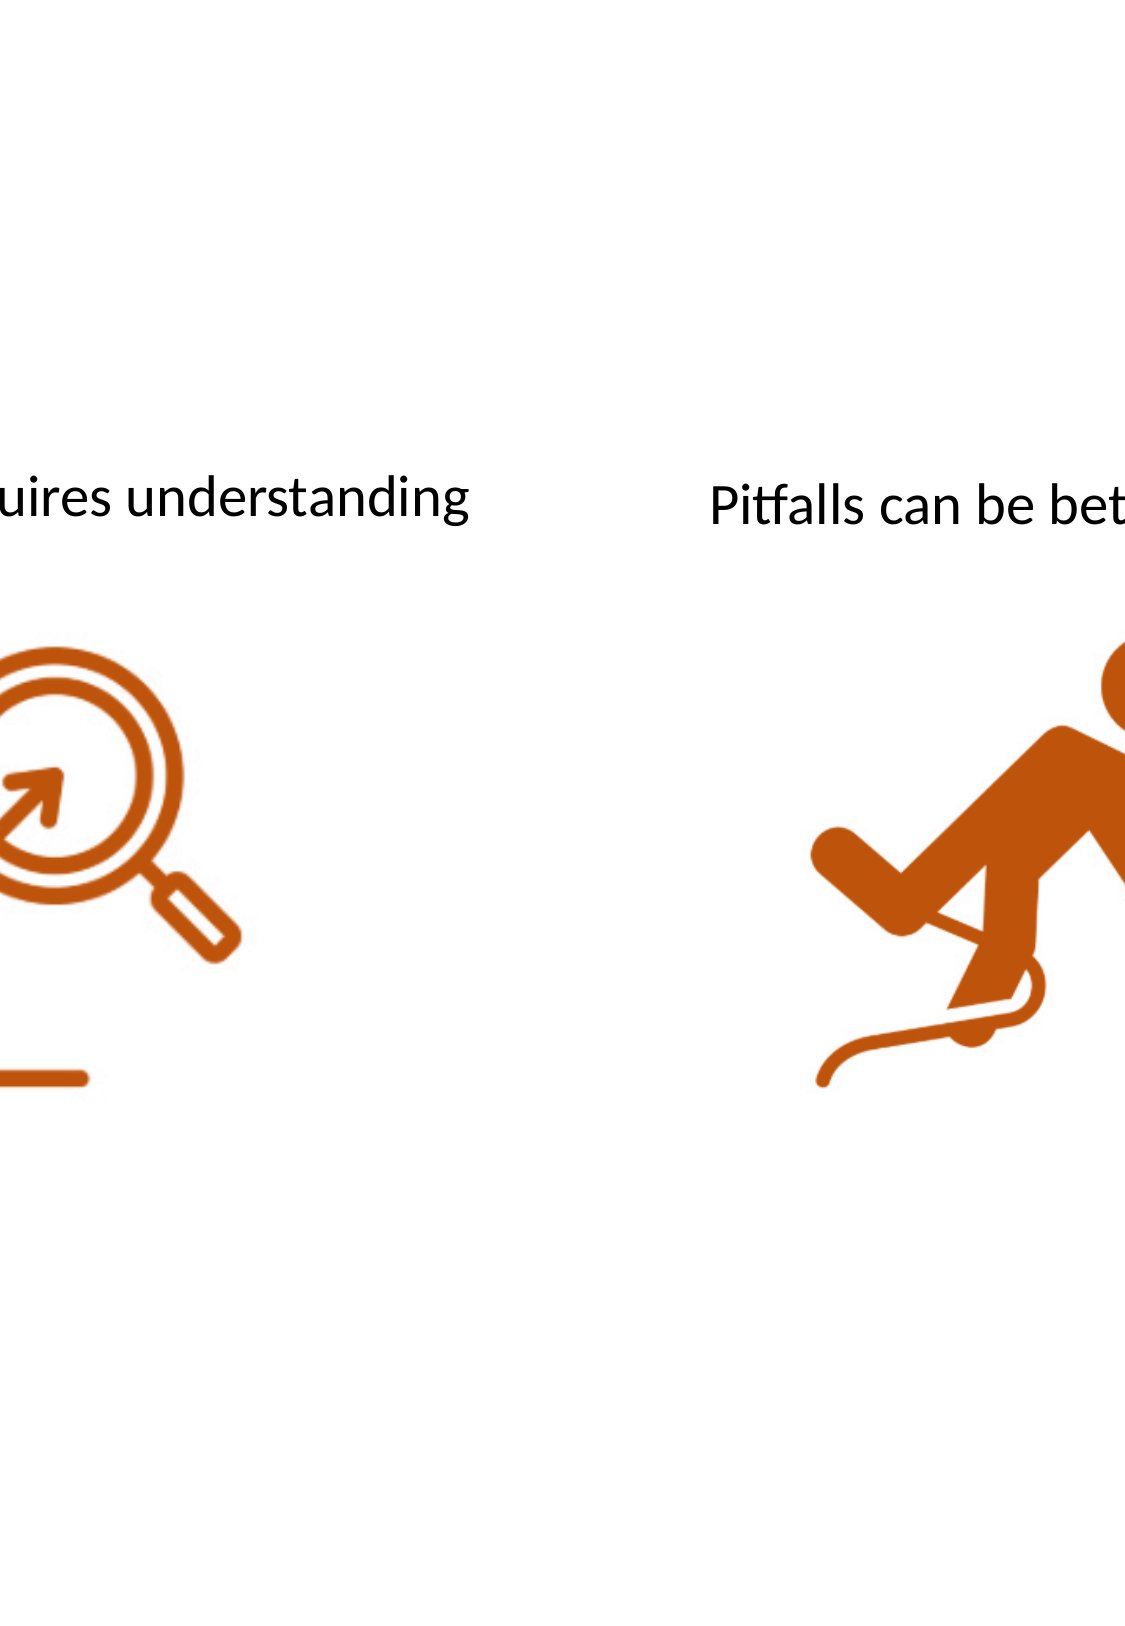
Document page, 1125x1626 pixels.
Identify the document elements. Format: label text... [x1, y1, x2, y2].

picture [767, 591, 1125, 1137]
picture [0, 631, 289, 1137]
list Forecasting requires understanding the past [0, 458, 563, 618]
text_box Pitfalls can be better avoided [694, 458, 1125, 544]
